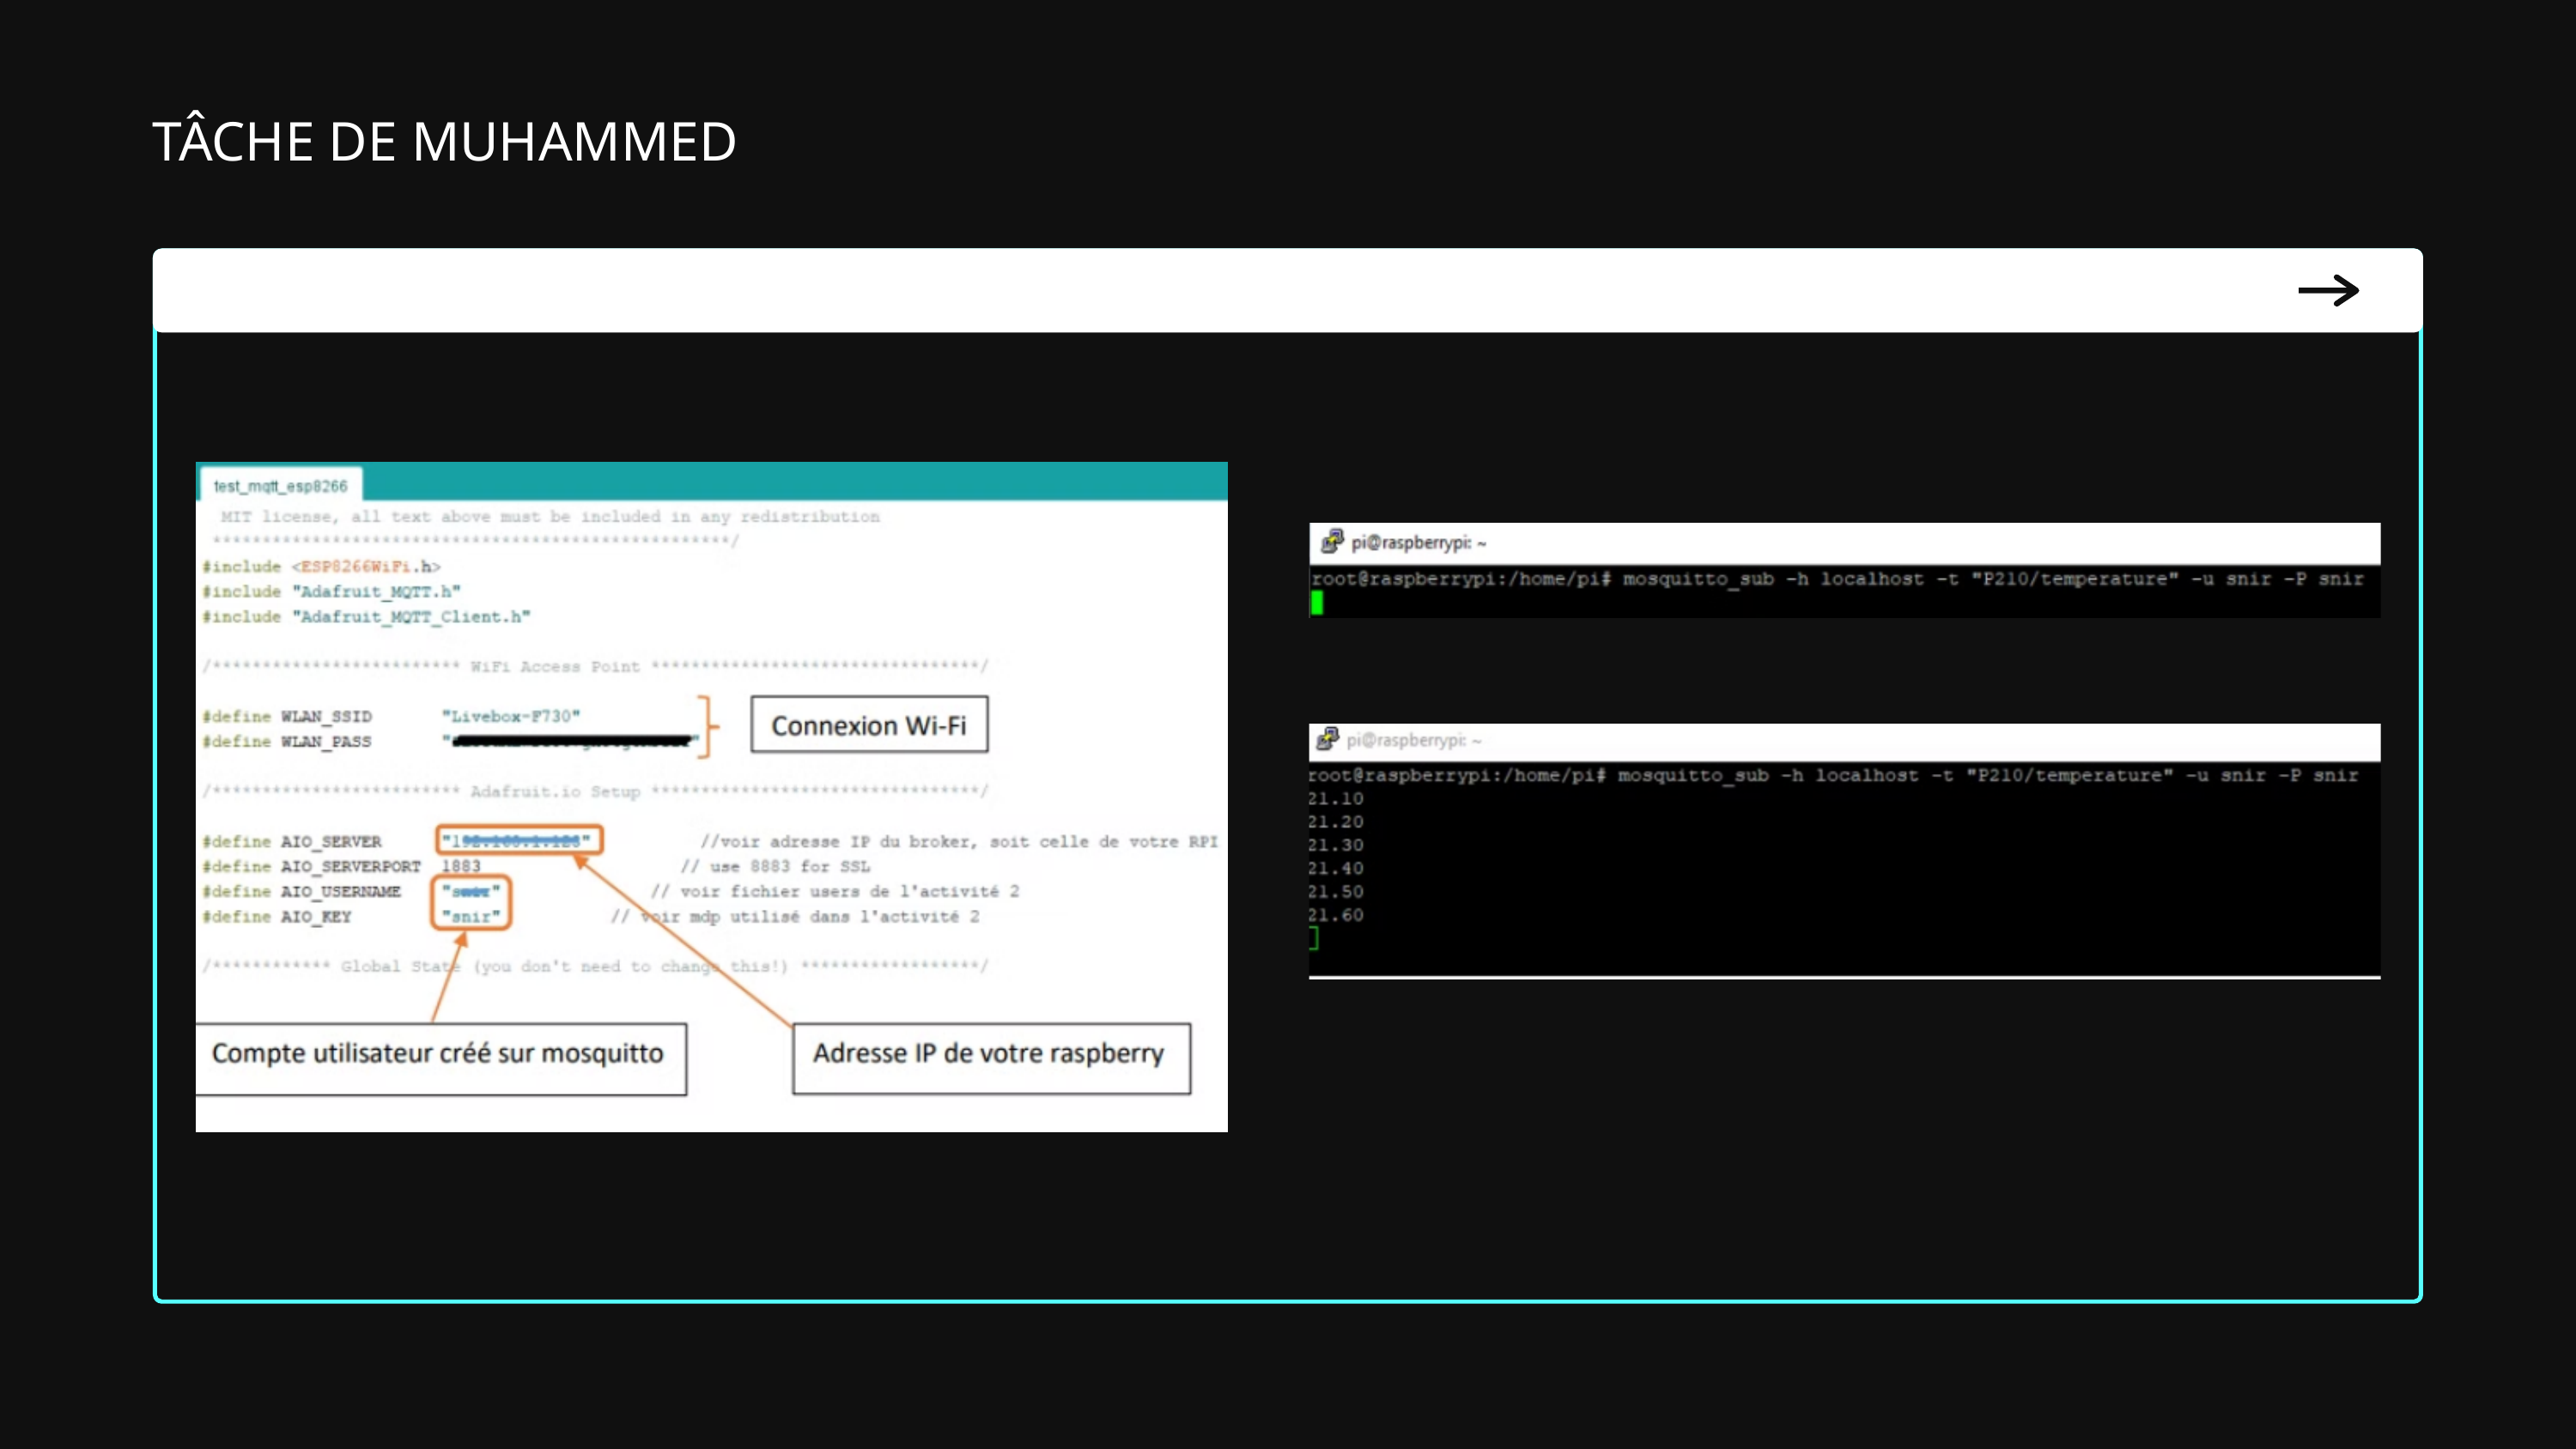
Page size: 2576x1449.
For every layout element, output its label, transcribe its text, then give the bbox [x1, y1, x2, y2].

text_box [152, 341, 2424, 1304]
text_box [2298, 274, 2360, 307]
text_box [152, 248, 2424, 333]
text_box TÂCHE DE MUHAMMED [152, 112, 1309, 172]
